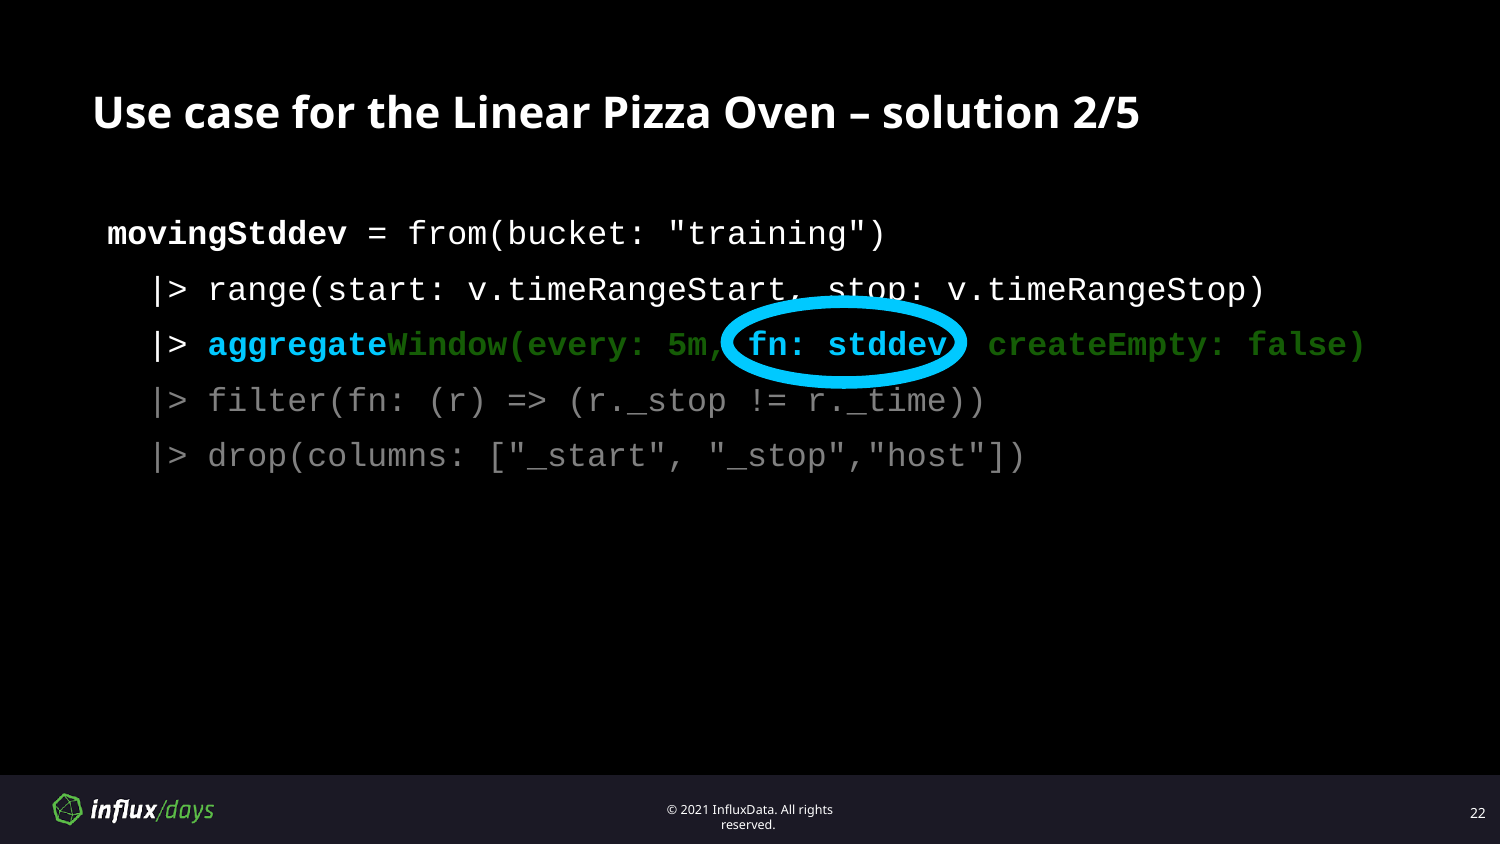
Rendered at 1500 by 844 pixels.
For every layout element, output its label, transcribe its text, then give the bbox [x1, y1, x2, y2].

title Use case for the Linear Pizza Oven – solution 2/5 [76, 33, 1424, 196]
list movingStddev = from(bucket: "training") |> range(start: v.timeRangeStart, stop: v.timeRangeStop) |> aggregateWindow(every: 5m, fn: stddev, createEmpty: false) |> filter(fn: (r) => (r._stop != r._time)) |> drop(columns: ["_start", "_stop","host"]) [76, 204, 1424, 761]
text_box [726, 301, 961, 383]
picture [0, 775, 1500, 844]
